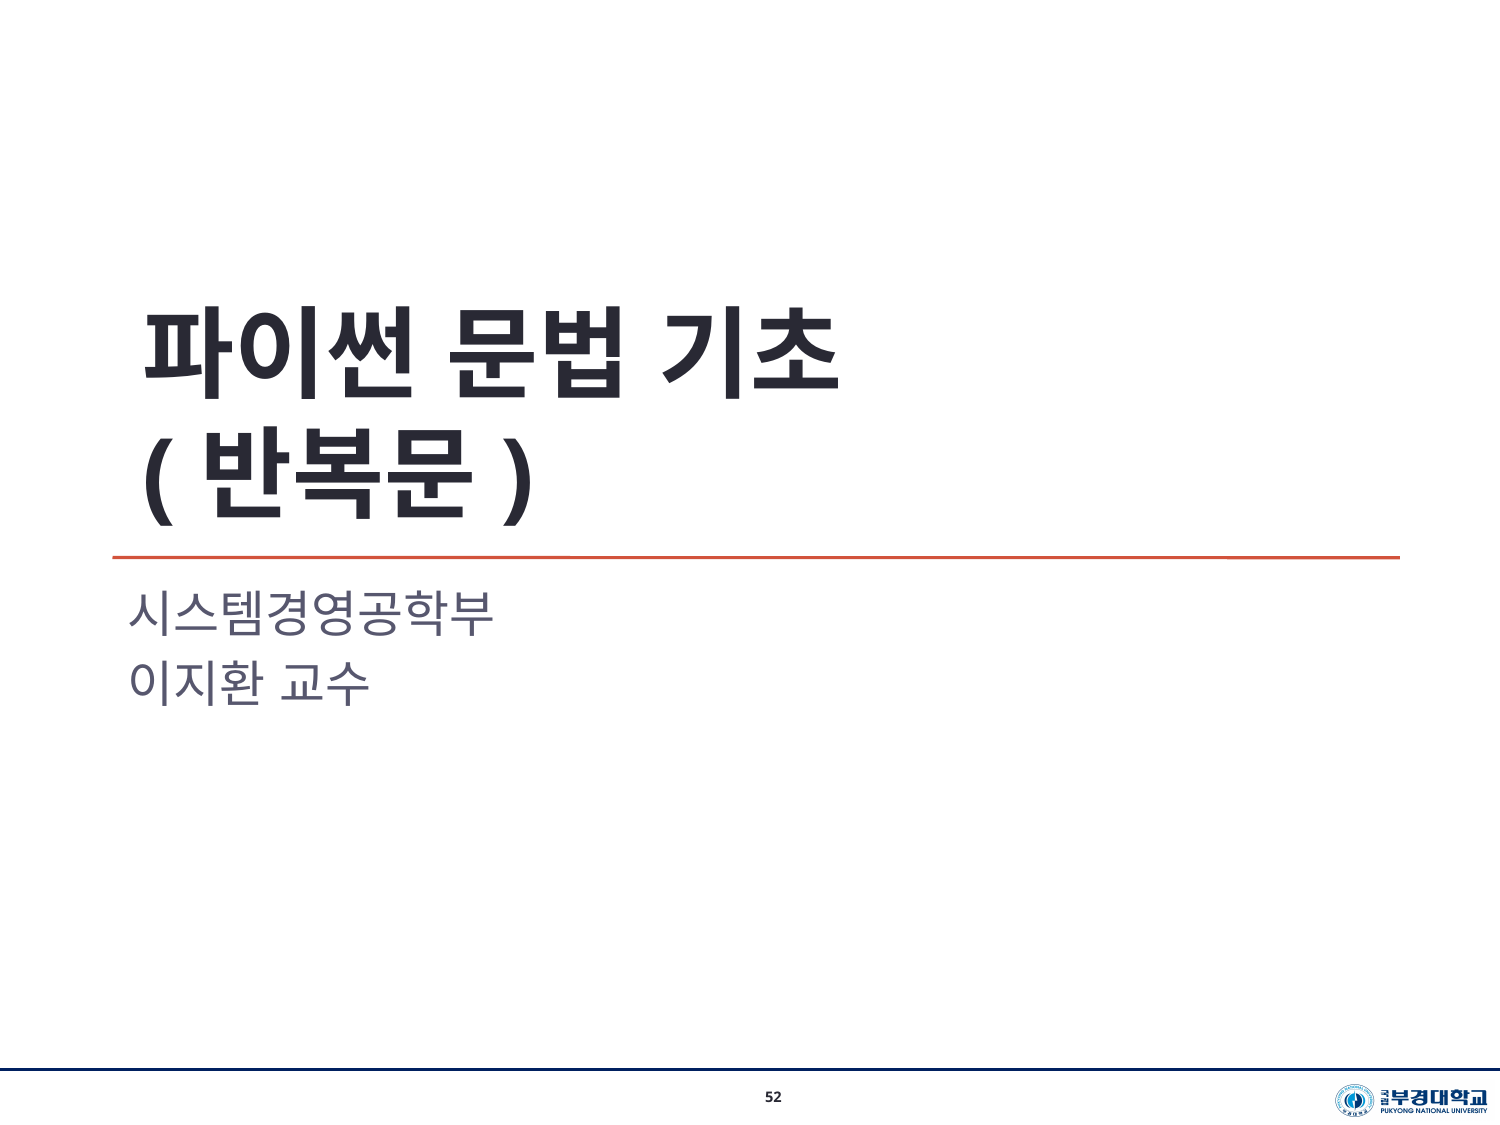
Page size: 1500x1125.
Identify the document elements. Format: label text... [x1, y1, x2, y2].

text_box 파이썬 문법 기초 (반복문) [128, 283, 1401, 538]
subtitle 시스템경영공학부 이지환 교수 [112, 575, 1163, 863]
picture [1330, 1079, 1495, 1121]
